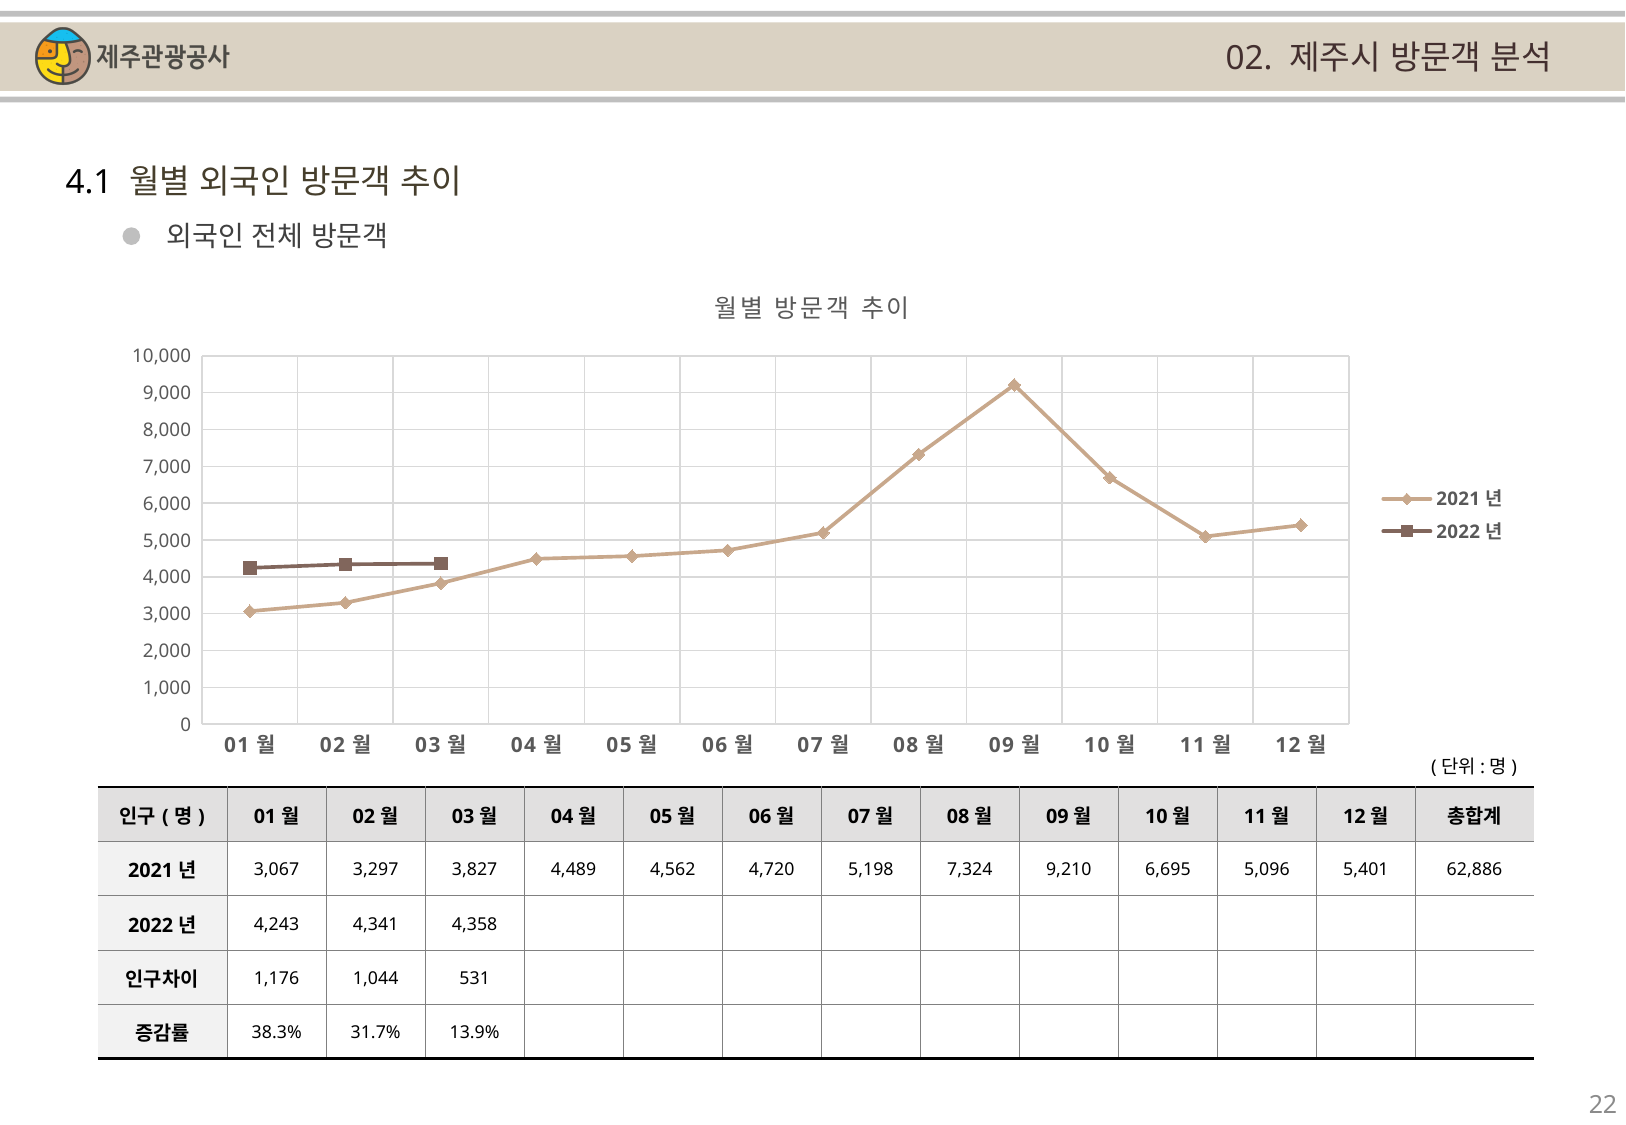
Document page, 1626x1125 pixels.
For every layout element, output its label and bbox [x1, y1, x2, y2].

table_cell [525, 842, 623, 895]
text_box [1416, 747, 1532, 786]
table_cell [327, 951, 425, 1004]
table_cell [624, 1005, 722, 1057]
table_cell [1119, 1005, 1217, 1057]
table_cell [921, 951, 1019, 1004]
table_header [98, 788, 227, 841]
table_cell [1119, 842, 1217, 895]
slide_number [1251, 1063, 1618, 1123]
table_cell [822, 896, 920, 950]
table_header [723, 788, 821, 841]
text_box [121, 226, 141, 246]
table_cell [1020, 1005, 1118, 1057]
table_cell [1317, 896, 1415, 950]
chart [103, 261, 1522, 769]
table_header [1416, 788, 1534, 841]
table_cell [822, 842, 920, 895]
table_header [426, 788, 524, 841]
table_cell [1218, 951, 1316, 1004]
table_header [822, 788, 920, 841]
table_cell [1416, 1005, 1534, 1057]
table_cell [1416, 896, 1534, 950]
table_cell [921, 842, 1019, 895]
table_cell [525, 951, 623, 1004]
table_cell [228, 896, 326, 950]
table_cell [822, 1005, 920, 1057]
table_cell [1317, 951, 1415, 1004]
table_cell [426, 842, 524, 895]
table_cell [1317, 1005, 1415, 1057]
table_cell [327, 842, 425, 895]
table_cell [624, 896, 722, 950]
table_header [624, 788, 722, 841]
table_cell [98, 896, 227, 950]
table_cell [624, 842, 722, 895]
table_cell [327, 896, 425, 950]
table_cell [723, 896, 821, 950]
table_cell [723, 1005, 821, 1057]
table_cell [426, 1005, 524, 1057]
table_header [228, 788, 326, 841]
table_cell [1119, 951, 1217, 1004]
table_header [525, 788, 623, 841]
table_cell [723, 842, 821, 895]
table_cell [723, 951, 821, 1004]
text_box [50, 152, 1144, 208]
table_cell [426, 951, 524, 1004]
table_cell [1218, 842, 1316, 895]
table_cell [1218, 1005, 1316, 1057]
table_cell [1020, 842, 1118, 895]
table_cell [921, 896, 1019, 950]
table_header [1020, 788, 1118, 841]
table_cell [98, 842, 227, 895]
table_cell [228, 842, 326, 895]
table_cell [1218, 896, 1316, 950]
table_cell [327, 1005, 425, 1057]
table_cell [426, 896, 524, 950]
table_cell [822, 951, 920, 1004]
table_cell [228, 1005, 326, 1057]
table_cell [98, 1005, 227, 1057]
table_cell [525, 1005, 623, 1057]
picture [31, 26, 232, 87]
table_cell [525, 896, 623, 950]
text_box [151, 210, 404, 260]
table_header [1317, 788, 1415, 841]
table_cell [1020, 951, 1118, 1004]
table_header [1218, 788, 1316, 841]
table_cell [1020, 896, 1118, 950]
text_box [1042, 28, 1595, 84]
table_header [327, 788, 425, 841]
table_cell [921, 1005, 1019, 1057]
table_cell [1416, 842, 1534, 895]
table_header [921, 788, 1019, 841]
table_cell [1416, 951, 1534, 1004]
table_cell [624, 951, 722, 1004]
table_cell [1317, 842, 1415, 895]
table_header [1119, 788, 1217, 841]
table_cell [98, 951, 227, 1004]
table_cell [1119, 896, 1217, 950]
table_cell [228, 951, 326, 1004]
